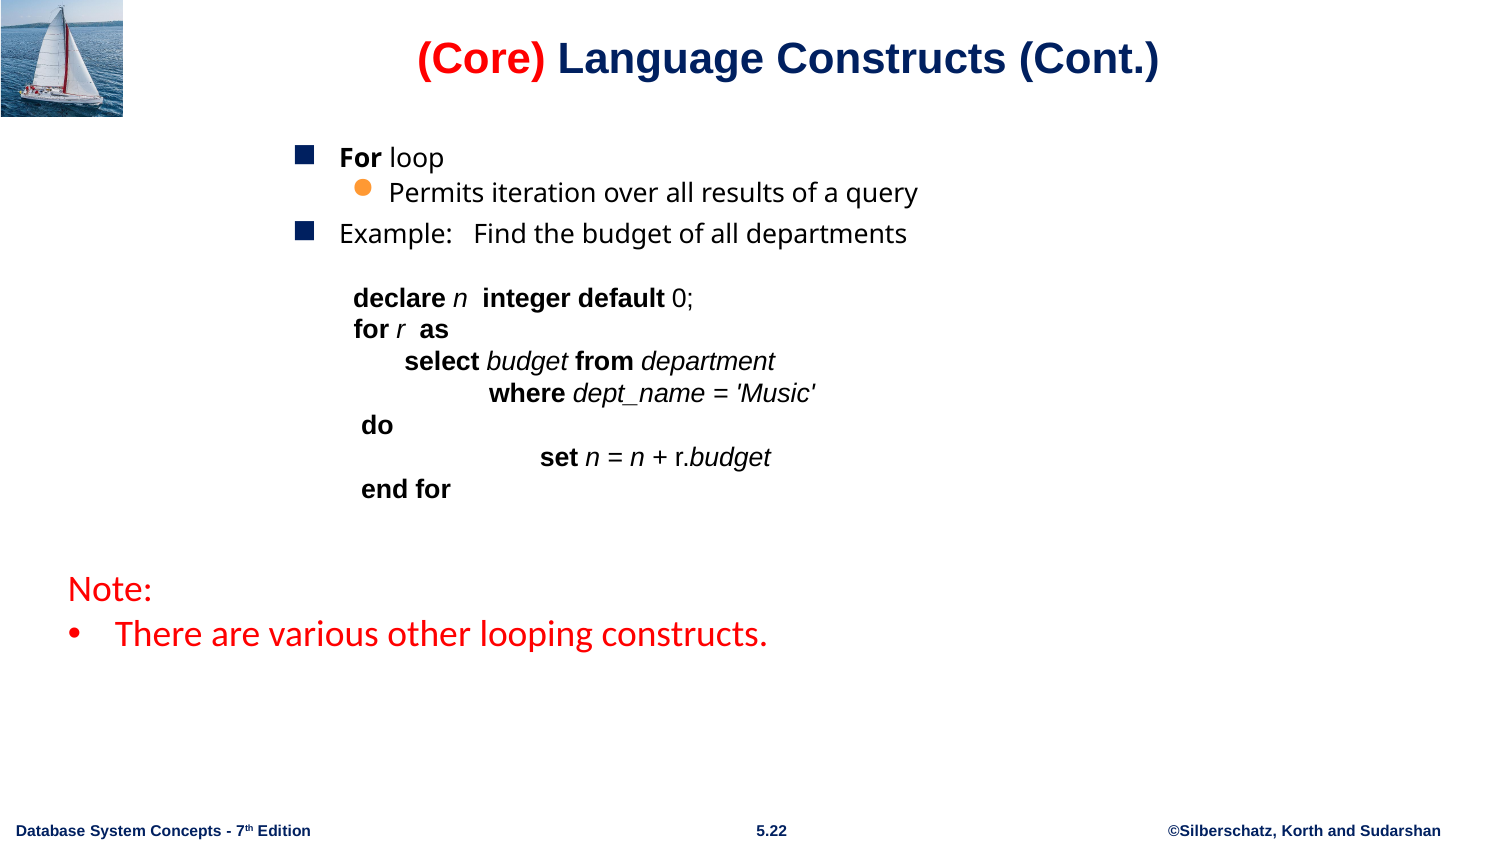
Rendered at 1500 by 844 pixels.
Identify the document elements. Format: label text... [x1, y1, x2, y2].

title (Core) Language Constructs (Cont.) [125, 14, 1452, 90]
picture [0, 0, 123, 117]
text_box Note: There are various other looping constructs. [53, 557, 785, 662]
list For loop Permits iteration over all results of a query Example: Find the budget of all departments declare n integer default 0; for r as select budget from department where dept_name = 'Music' do set n = n + r.budget end for [282, 139, 1234, 743]
